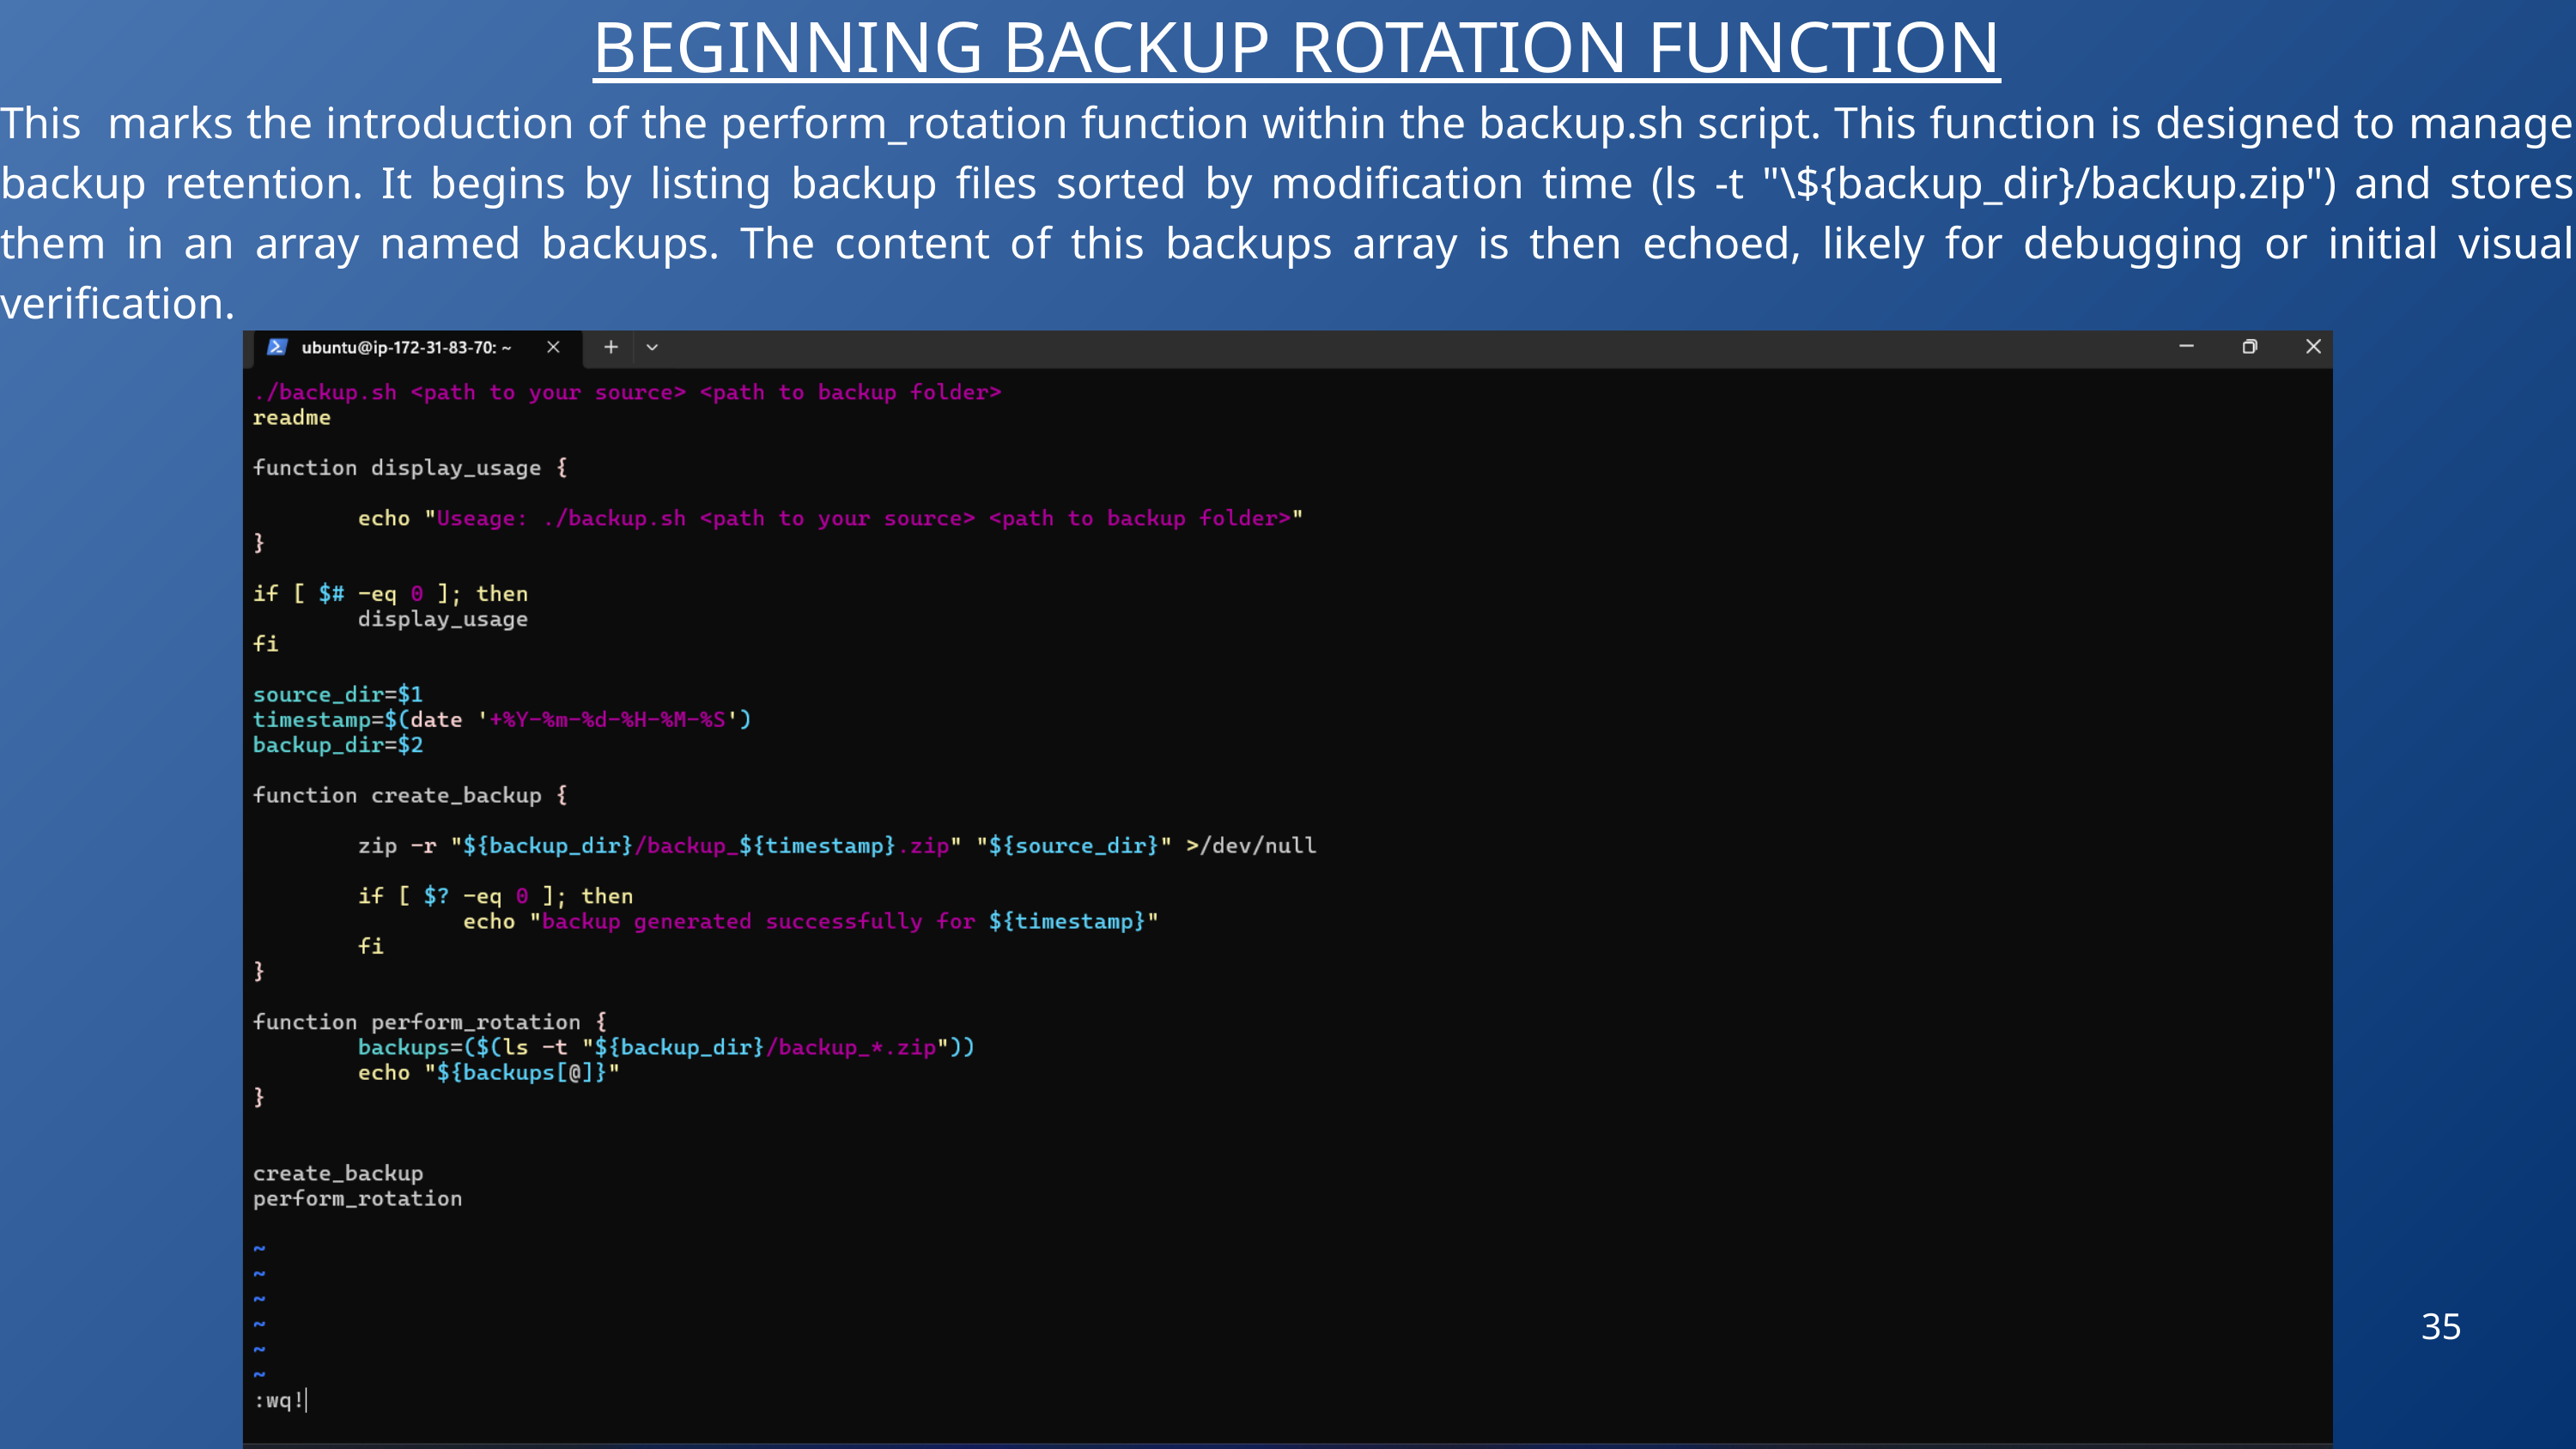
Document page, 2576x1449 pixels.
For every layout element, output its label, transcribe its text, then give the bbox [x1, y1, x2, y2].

text_box 35 [2421, 1296, 2463, 1348]
text_box BEGINNING BACKUP ROTATION FUNCTION This marks the introduction of the perform_rotation function within the backup.sh script. This function is designed to manage backup retention. It begins by listing backup files sorted by modification time (ls -t "\${backup_dir}/backup.zip") and stores them in an array named backups. The content of this backups array is then echoed, likely for debugging or initial visual verification. [0, 0, 2576, 328]
text_box [242, 330, 2333, 1449]
